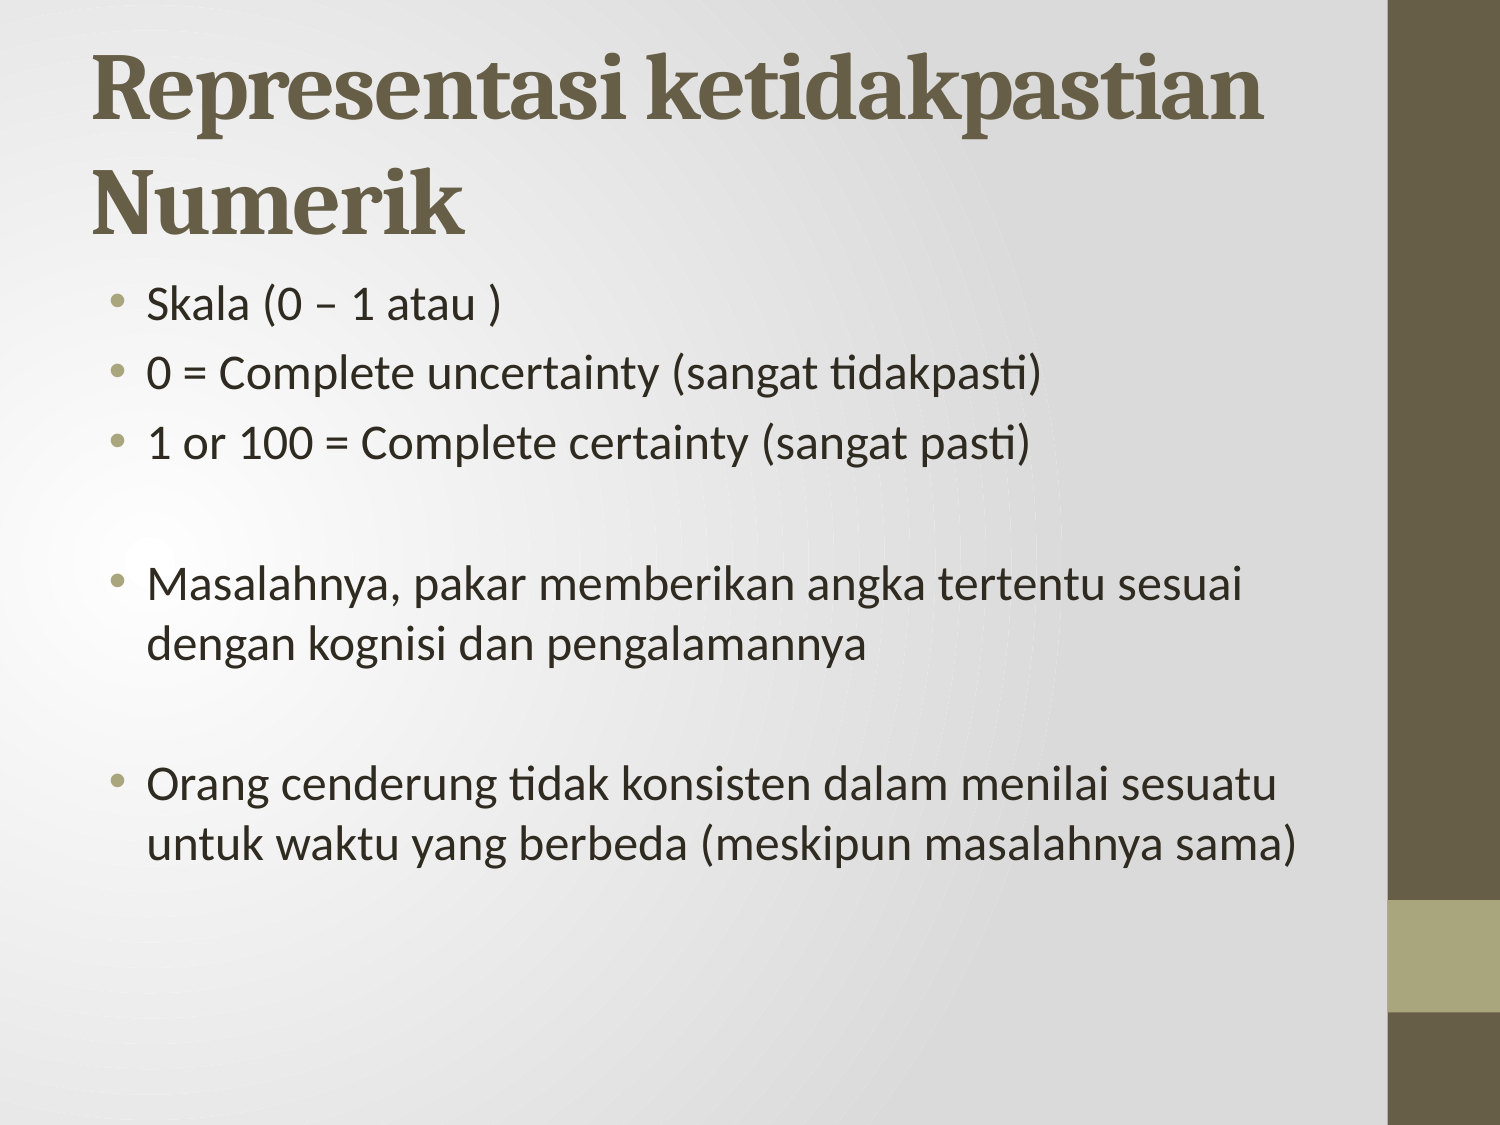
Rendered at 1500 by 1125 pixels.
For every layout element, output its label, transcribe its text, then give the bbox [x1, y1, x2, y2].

list Skala (0 – 1 atau ) 0 = Complete uncertainty (sangat tidakpasti) 1 or 100 = Complete certainty (sangat pasti) Masalahnya, pakar memberikan angka tertentu sesuai dengan kognisi dan pengalamannya Orang cenderung tidak konsisten dalam menilai sesuatu untuk waktu yang berbeda (meskipun masalahnya sama) [75, 262, 1325, 1050]
title Representasi ketidakpastian Numerik [75, 45, 1325, 233]
